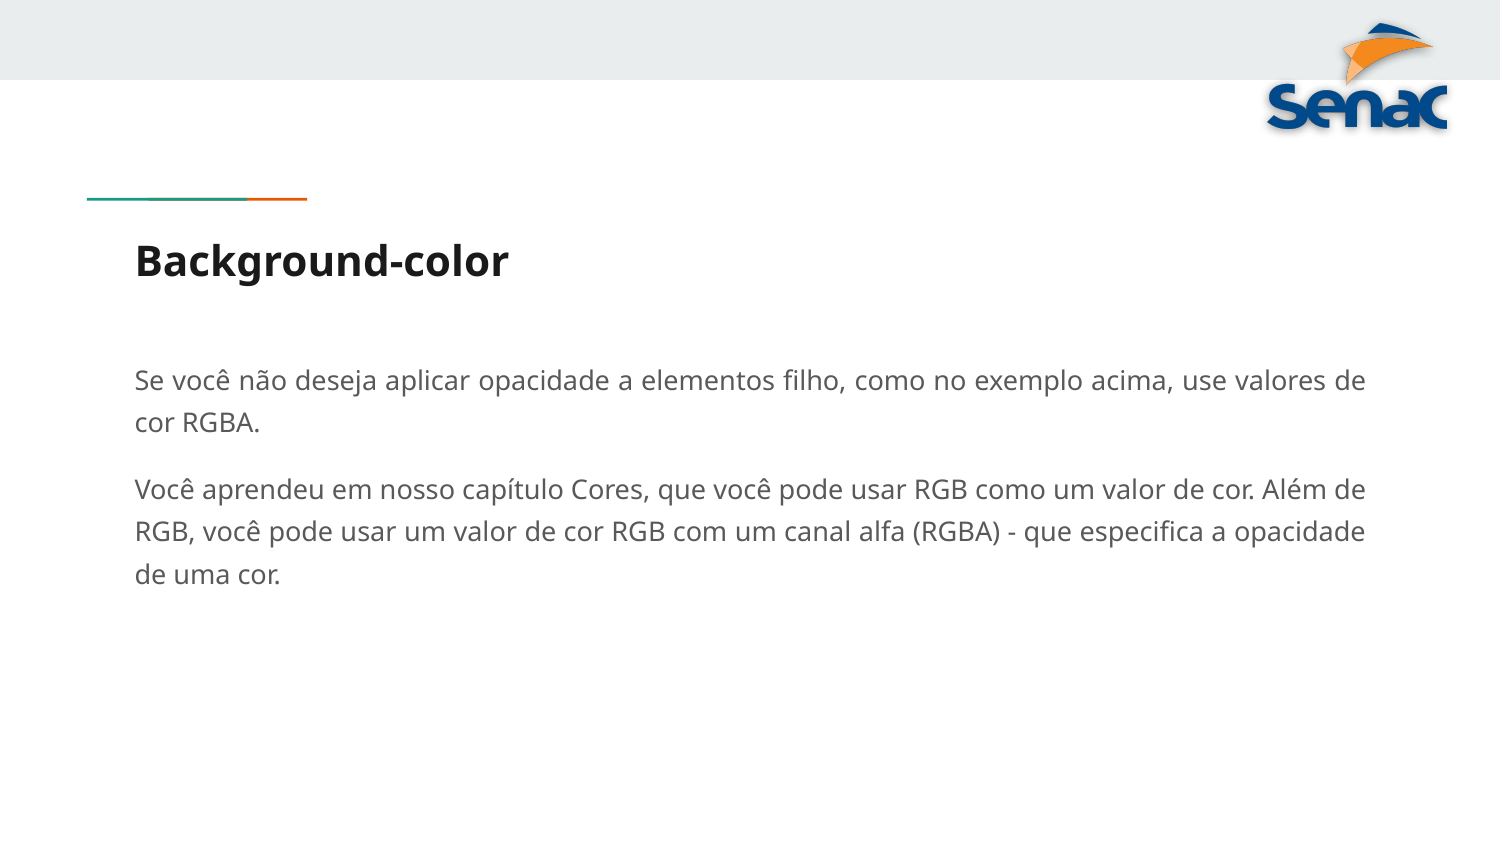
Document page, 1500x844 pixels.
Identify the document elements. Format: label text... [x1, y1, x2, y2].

list Se você não deseja aplicar opacidade a elementos filho, como no exemplo acima, use valores de cor RGBA. Você aprendeu em nosso capítulo Cores, que você pode usar RGB como um valor de cor. Além de RGB, você pode usar um valor de cor RGB com um canal alfa (RGBA) - que especifica a opacidade de uma cor. [119, 341, 1381, 712]
title Background-color [119, 216, 1381, 305]
picture [1266, 22, 1448, 129]
